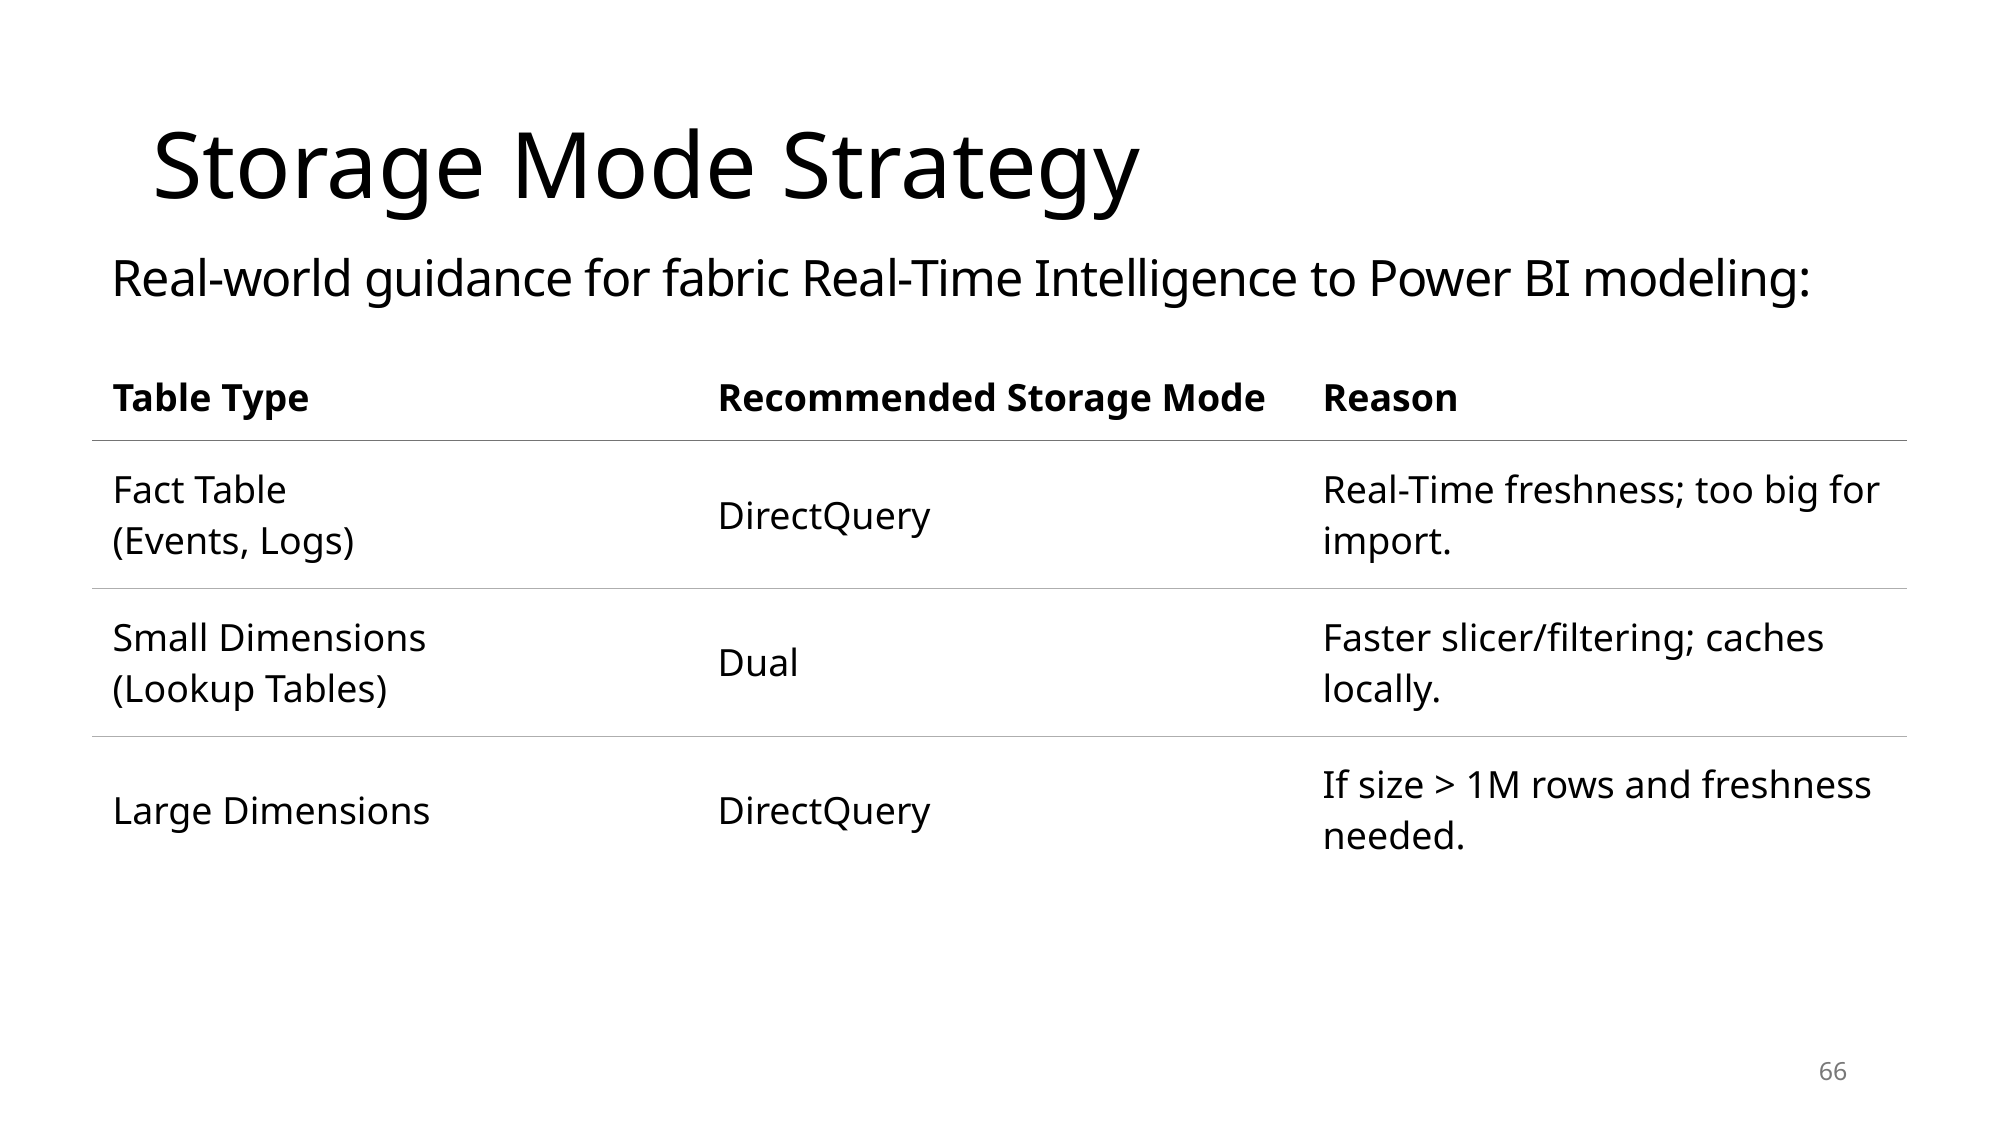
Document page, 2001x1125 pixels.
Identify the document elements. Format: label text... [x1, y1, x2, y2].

table_cell Large Dimensions [92, 737, 697, 884]
table_cell Real-Time freshness; too big for import. [1302, 441, 1907, 588]
list Real-world guidance for fabric Real-Time Intelligence to Power BI modeling: [95, 238, 1904, 315]
table_cell Fact Table (Events, Logs) [92, 441, 697, 588]
table_cell Dual [697, 589, 1302, 736]
slide_number 66 [1412, 1042, 1863, 1103]
table_header Table Type [92, 352, 697, 440]
title Storage Mode Strategy [137, 59, 1863, 238]
table_cell DirectQuery [697, 737, 1302, 884]
table_cell DirectQuery [697, 441, 1302, 588]
table_cell If size > 1M rows and freshness needed. [1302, 737, 1907, 884]
table_cell Faster slicer/filtering; caches locally. [1302, 589, 1907, 736]
table_header Reason [1302, 352, 1907, 440]
table_header Recommended Storage Mode [697, 352, 1302, 440]
table_cell Small Dimensions (Lookup Tables) [92, 589, 697, 736]
